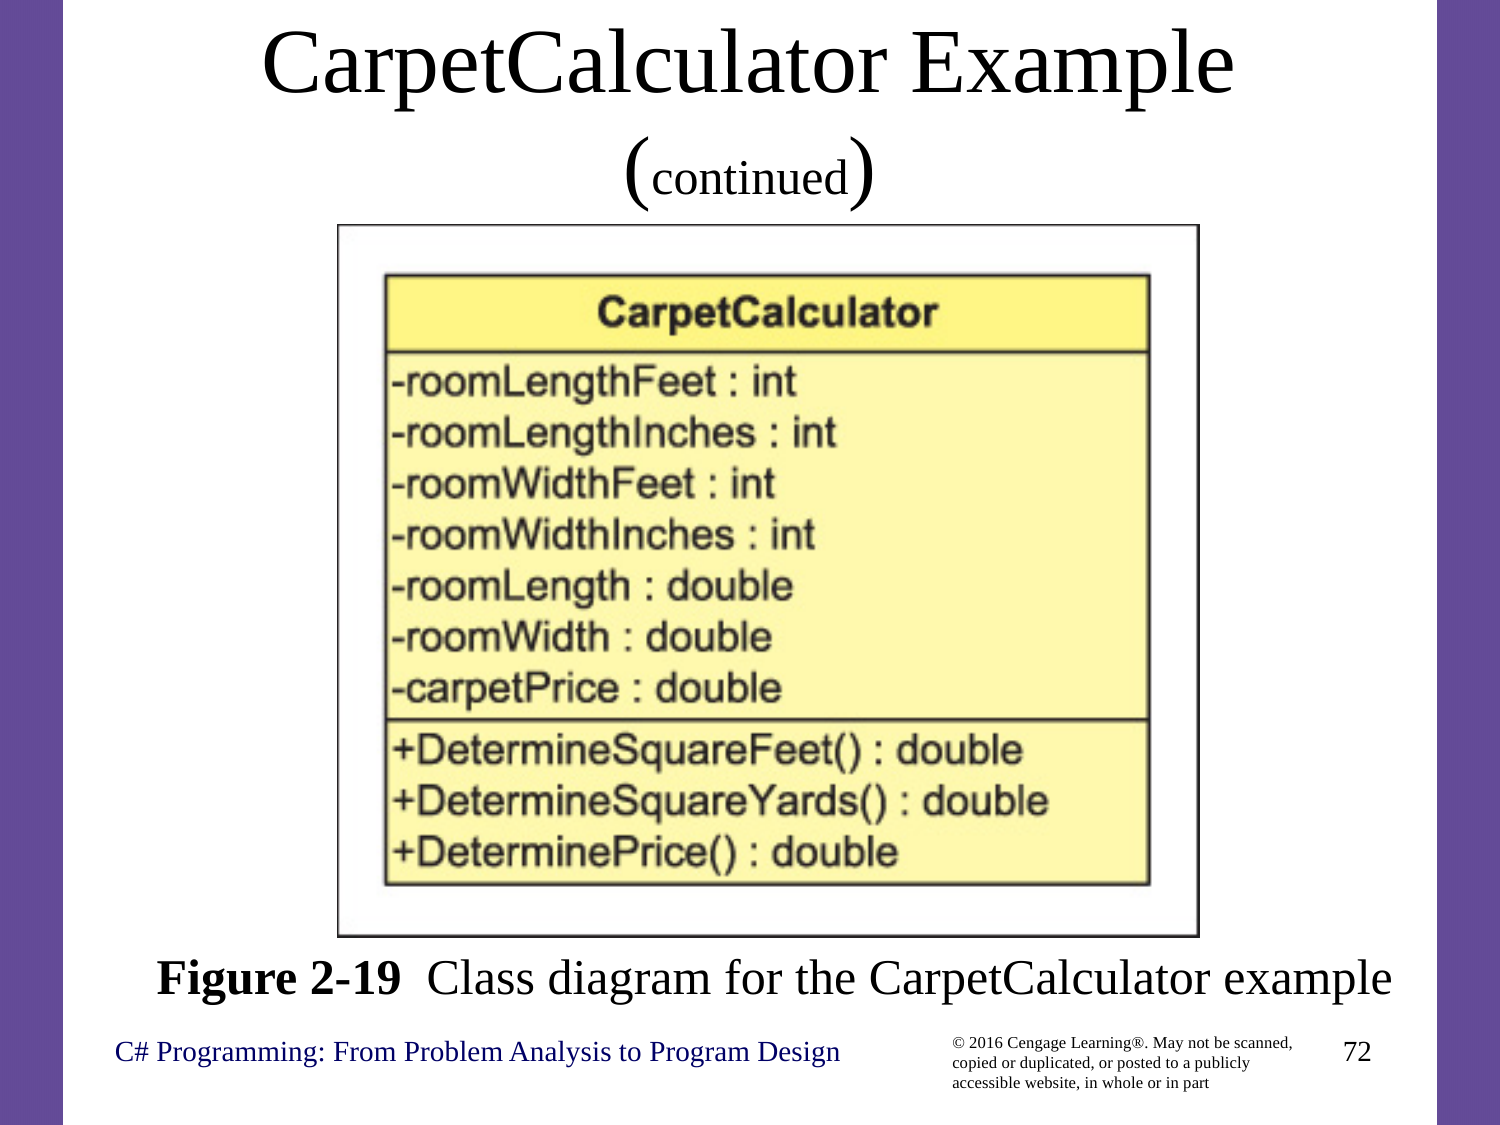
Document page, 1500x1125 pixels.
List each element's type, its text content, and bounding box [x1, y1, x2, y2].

text_box Figure 2-19 Class diagram for the CarpetCalculator example [141, 937, 1409, 1013]
picture [0, 0, 63, 1125]
picture [337, 224, 1201, 938]
slide_number 72 [1074, 1024, 1388, 1101]
footer C# Programming: From Problem Analysis to Program Design [99, 1024, 988, 1101]
picture [1437, 0, 1500, 1125]
title CarpetCalculator Example (continued) [112, 24, 1388, 188]
